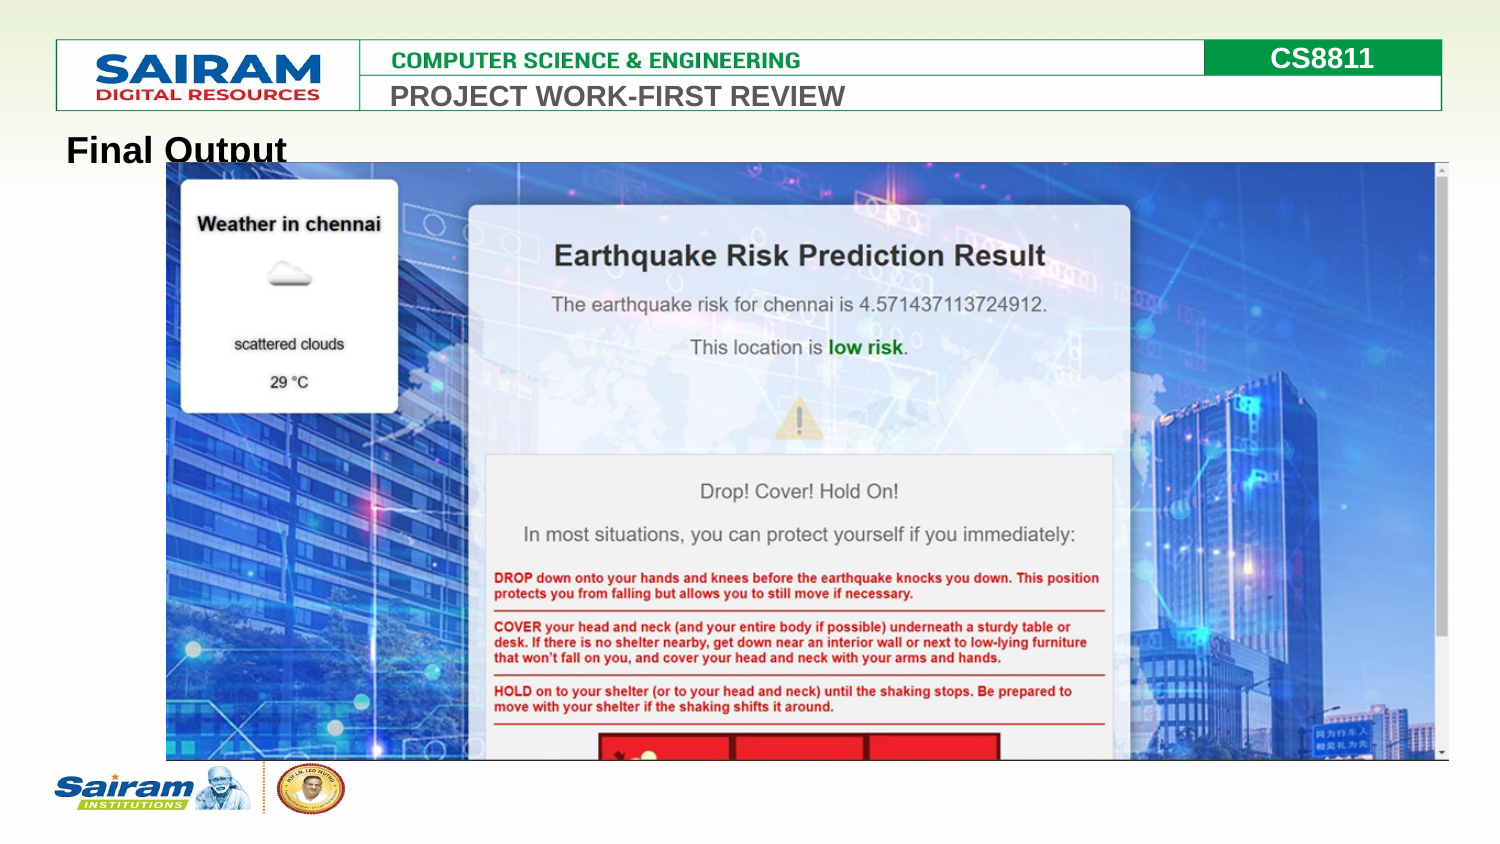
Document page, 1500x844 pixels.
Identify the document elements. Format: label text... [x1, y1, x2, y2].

text_box CS8811 [1200, 39, 1436, 75]
picture [0, 0, 1500, 844]
text_box Final Output [51, 88, 1449, 777]
text_box PROJECT WORK-FIRST REVIEW [374, 77, 1411, 113]
